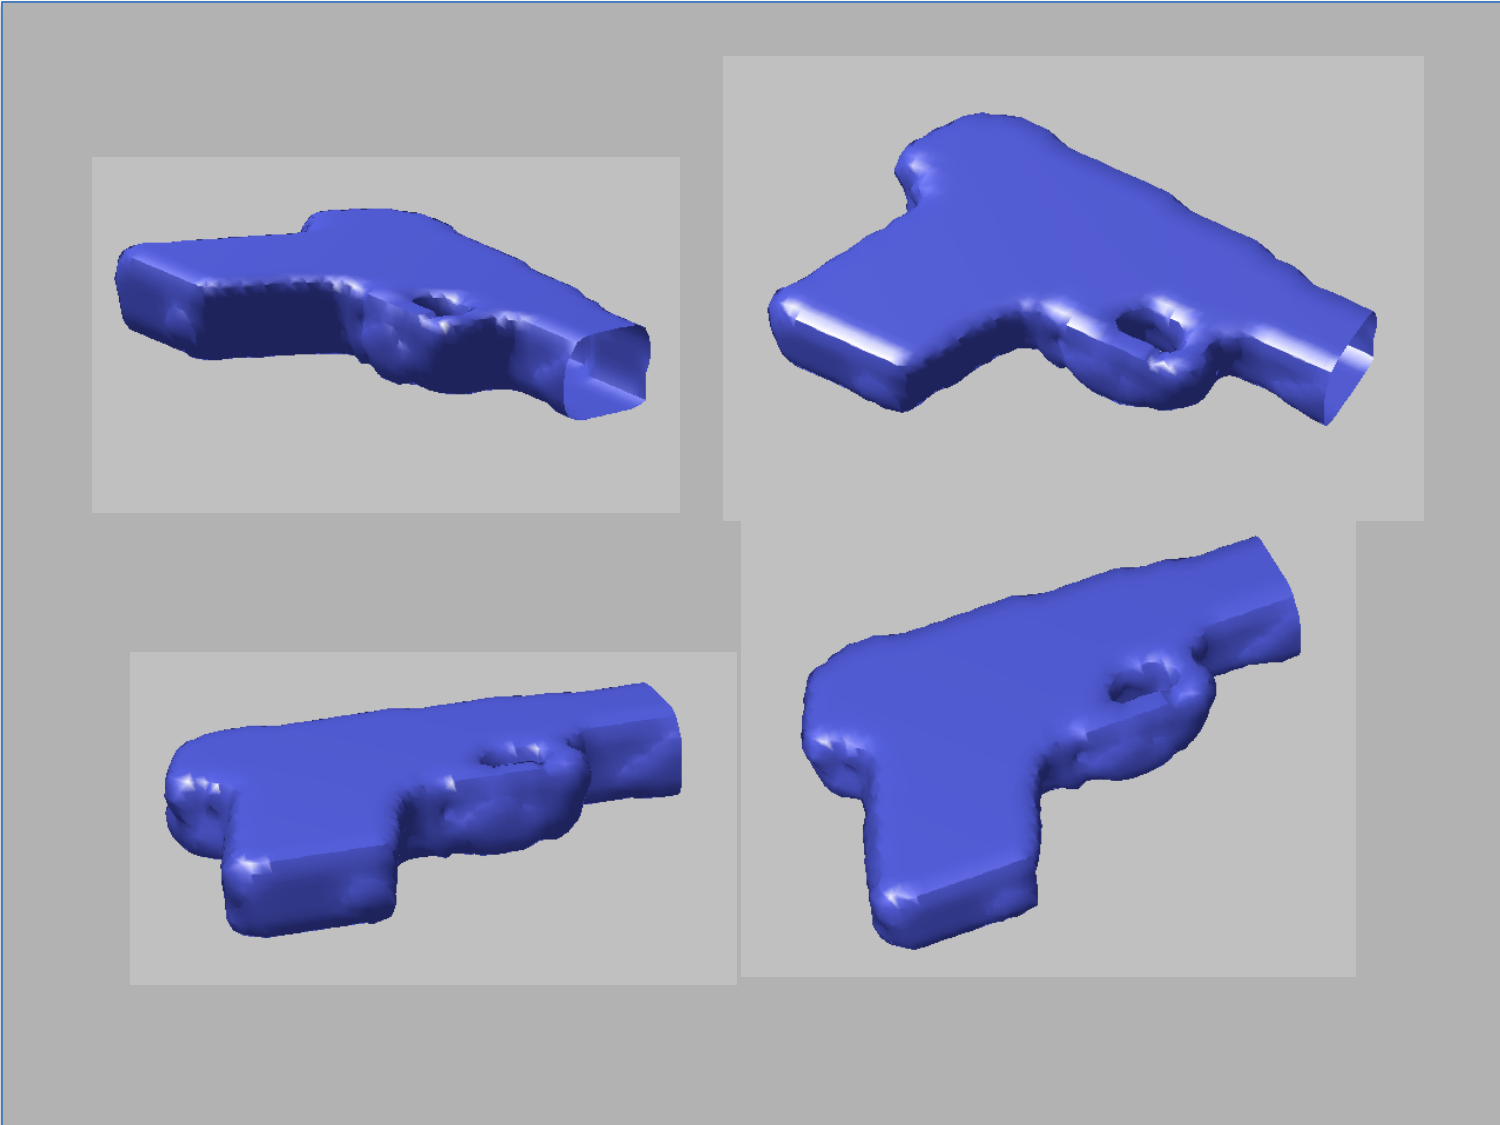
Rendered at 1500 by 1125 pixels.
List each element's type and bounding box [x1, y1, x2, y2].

picture [723, 56, 1424, 977]
picture [129, 651, 737, 986]
text_box [1, 1, 1500, 1125]
picture [92, 157, 681, 513]
